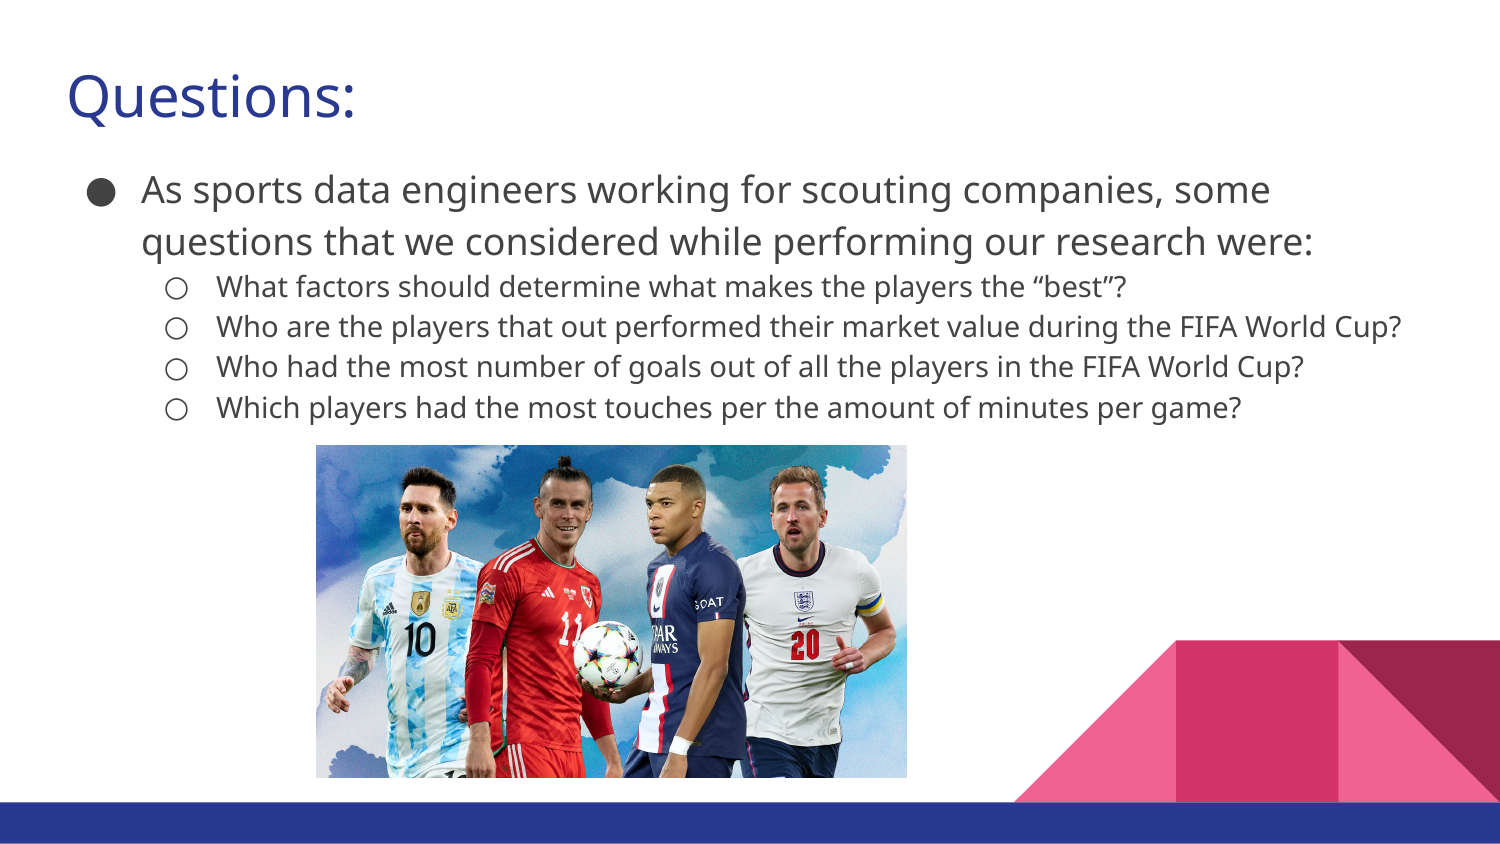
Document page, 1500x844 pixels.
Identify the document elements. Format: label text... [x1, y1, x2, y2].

title Questions: [51, 44, 1449, 144]
picture [316, 445, 907, 779]
list As sports data engineers working for scouting companies, some questions that we considered while performing our research were: What factors should determine what makes the players the “best”? Who are the players that out performed their market value during the FIFA World Cup? Who had the most number of goals out of all the players in the FIFA World Cup? Which players had the most touches per the amount of minutes per game? [51, 144, 1449, 692]
